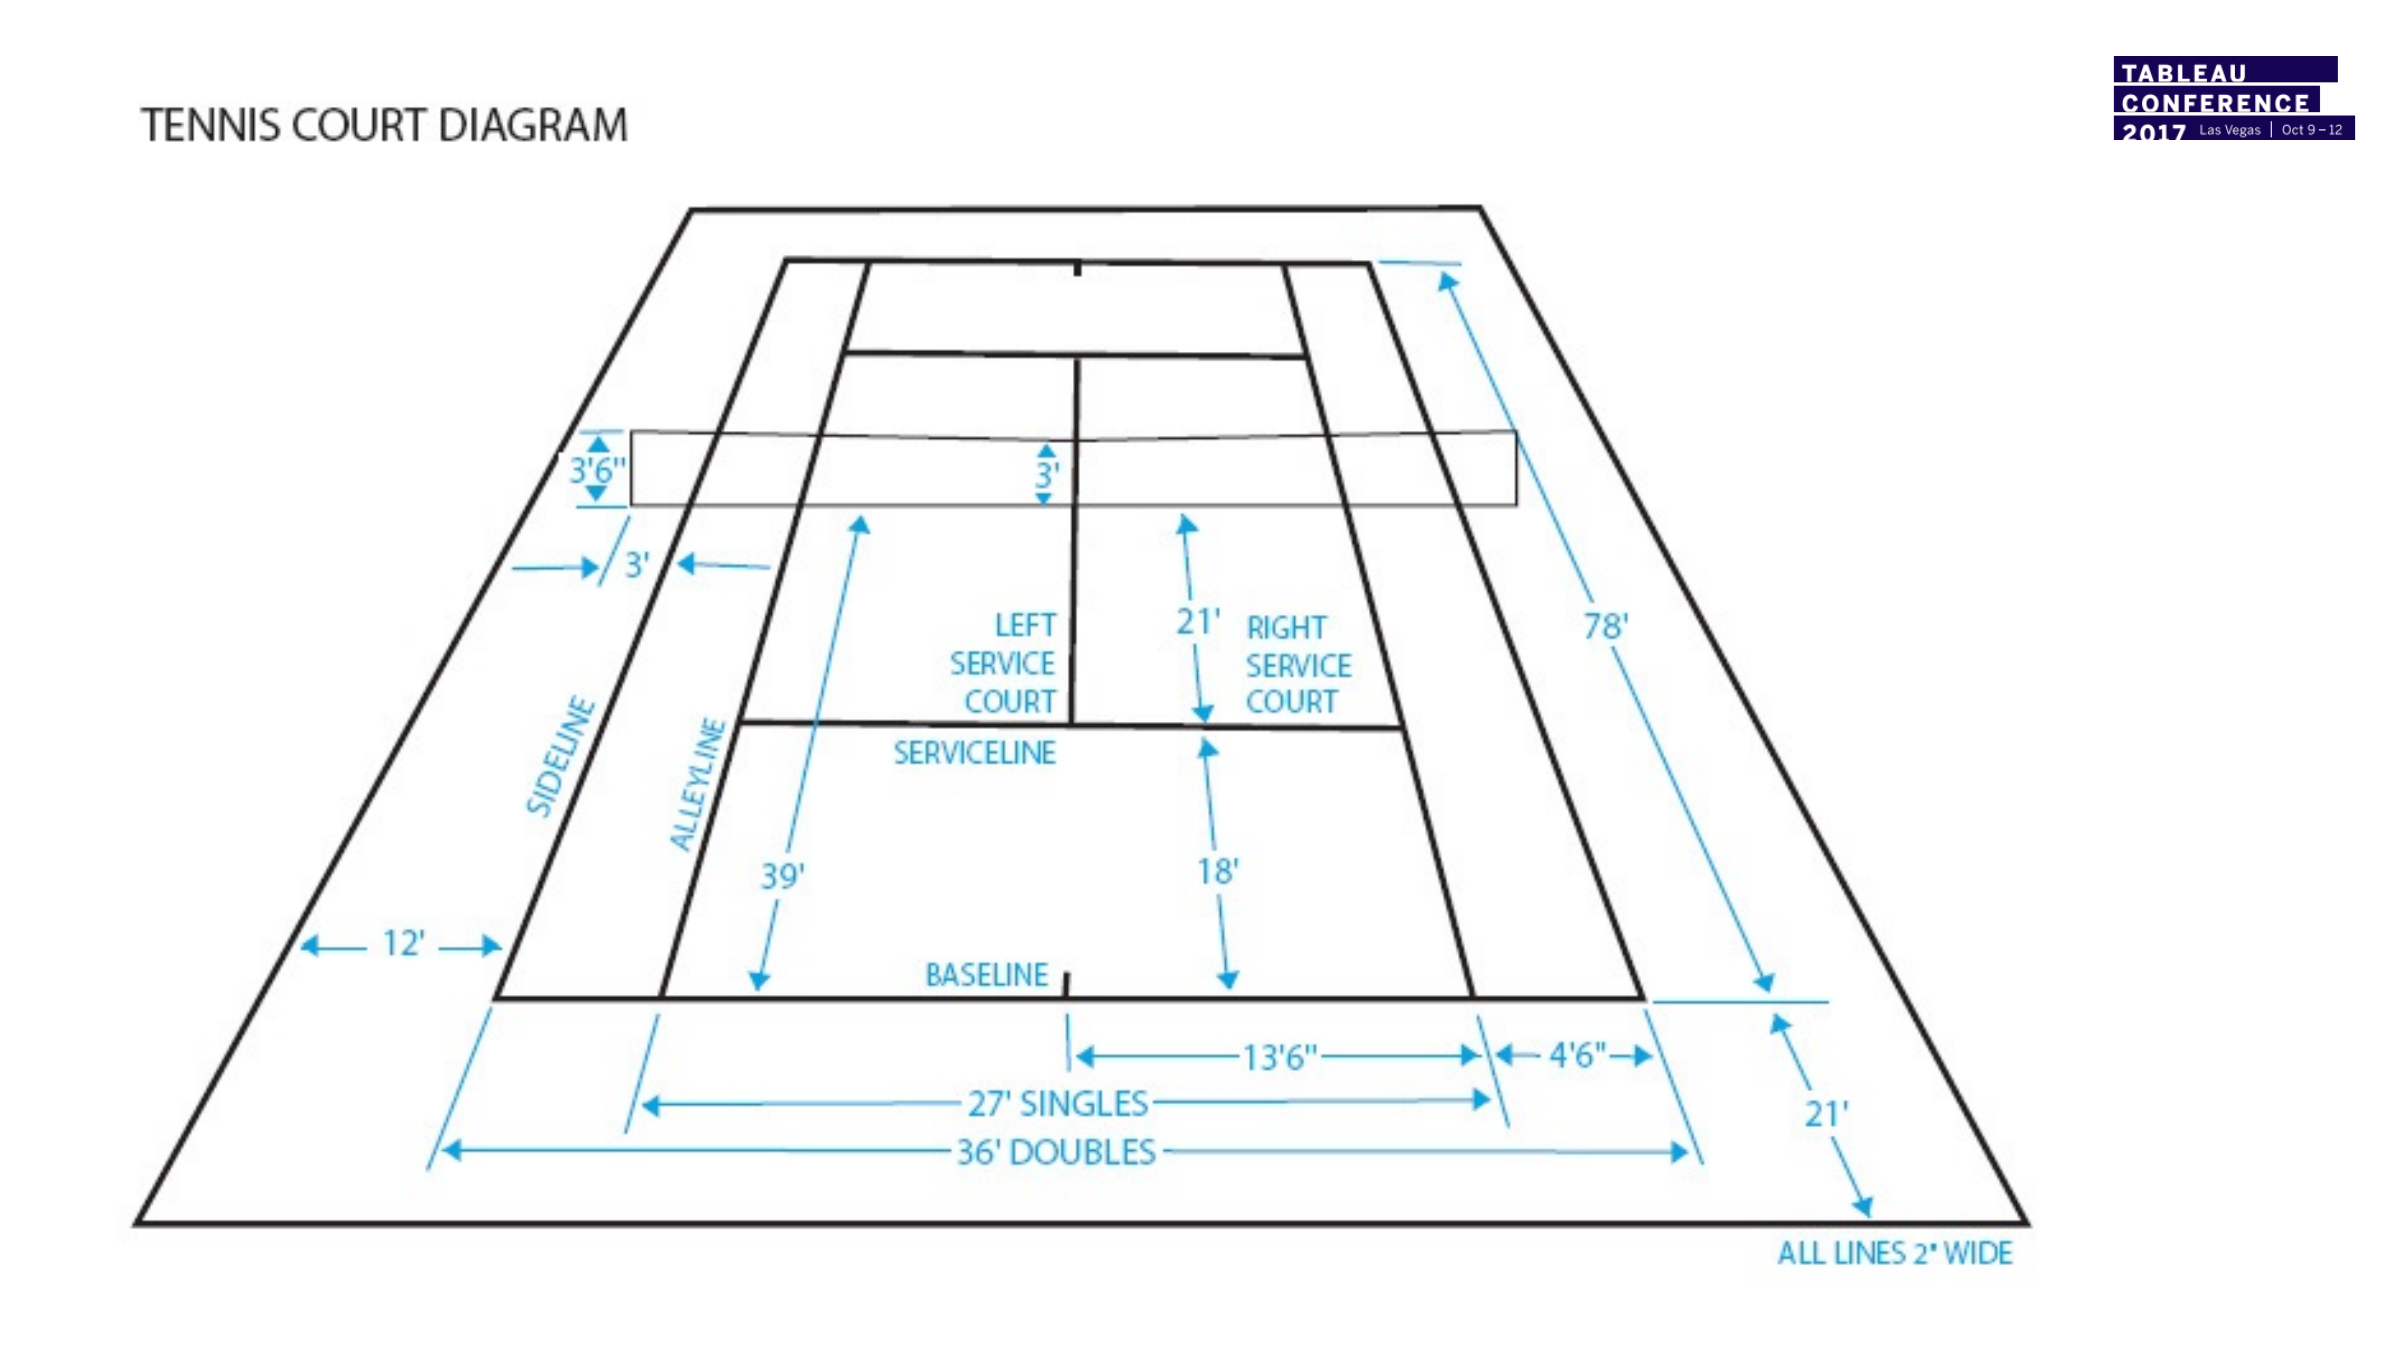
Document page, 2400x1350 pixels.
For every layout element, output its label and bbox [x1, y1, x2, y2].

picture [77, 60, 2090, 1321]
